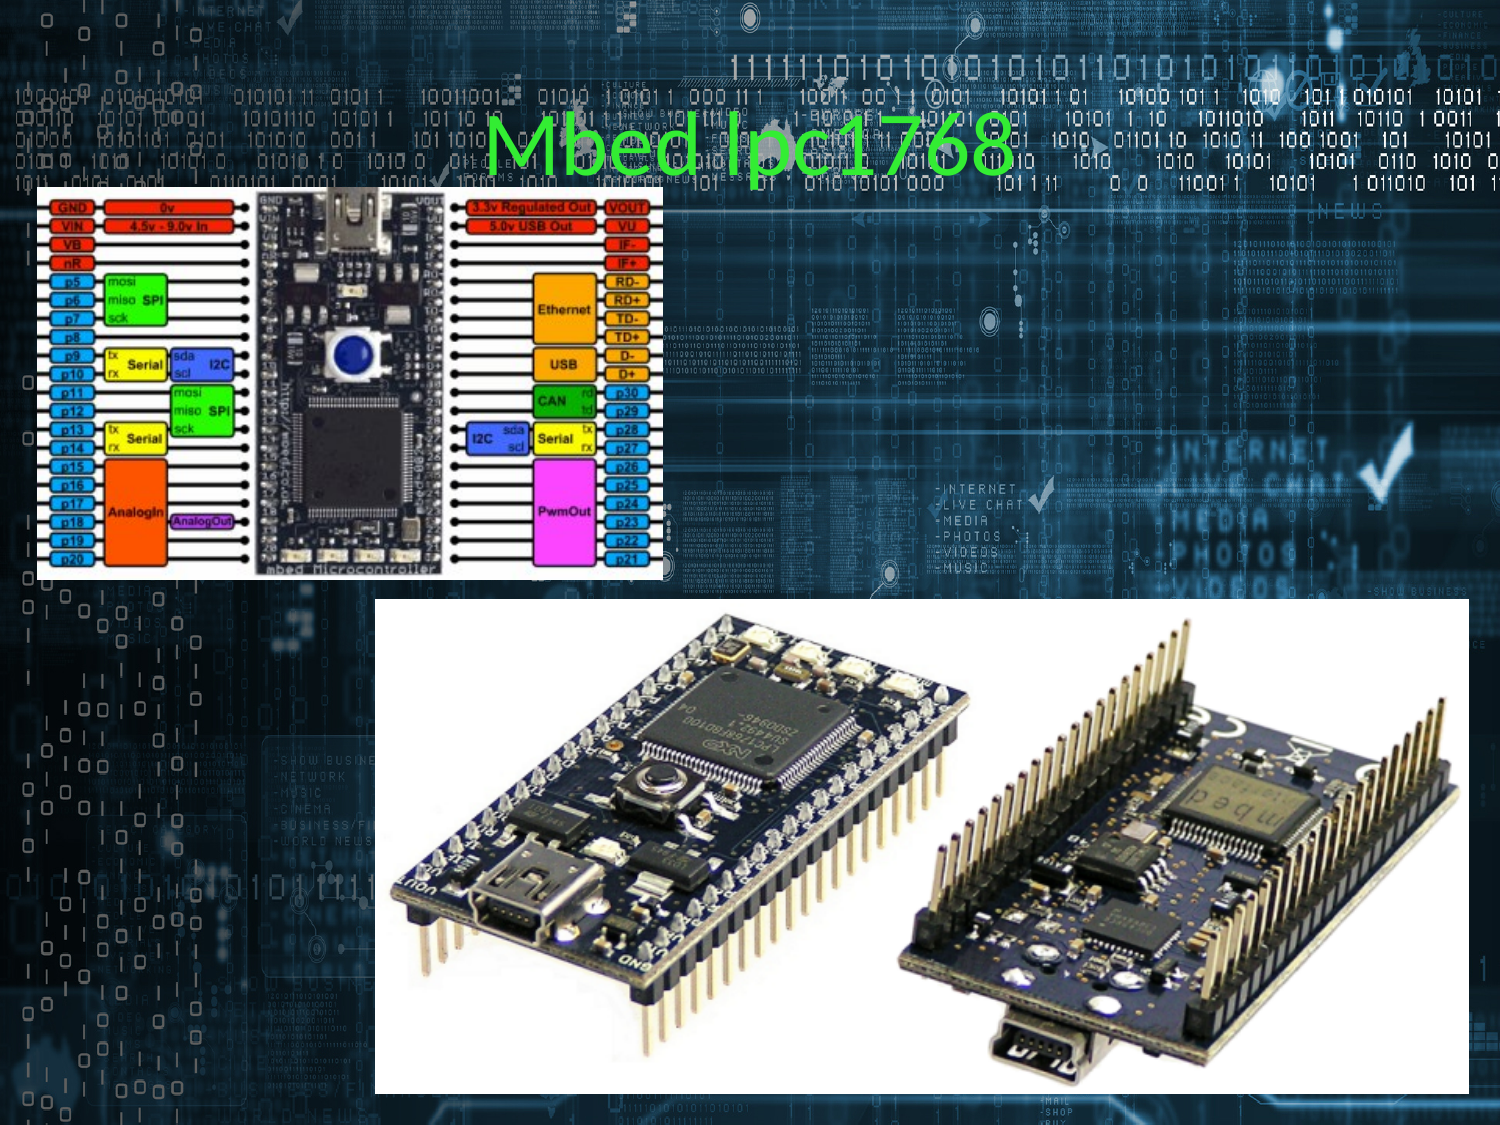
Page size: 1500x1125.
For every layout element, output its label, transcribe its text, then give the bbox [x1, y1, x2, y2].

picture [0, 0, 1500, 1125]
title Mbed lpc1768 [75, 45, 1425, 233]
